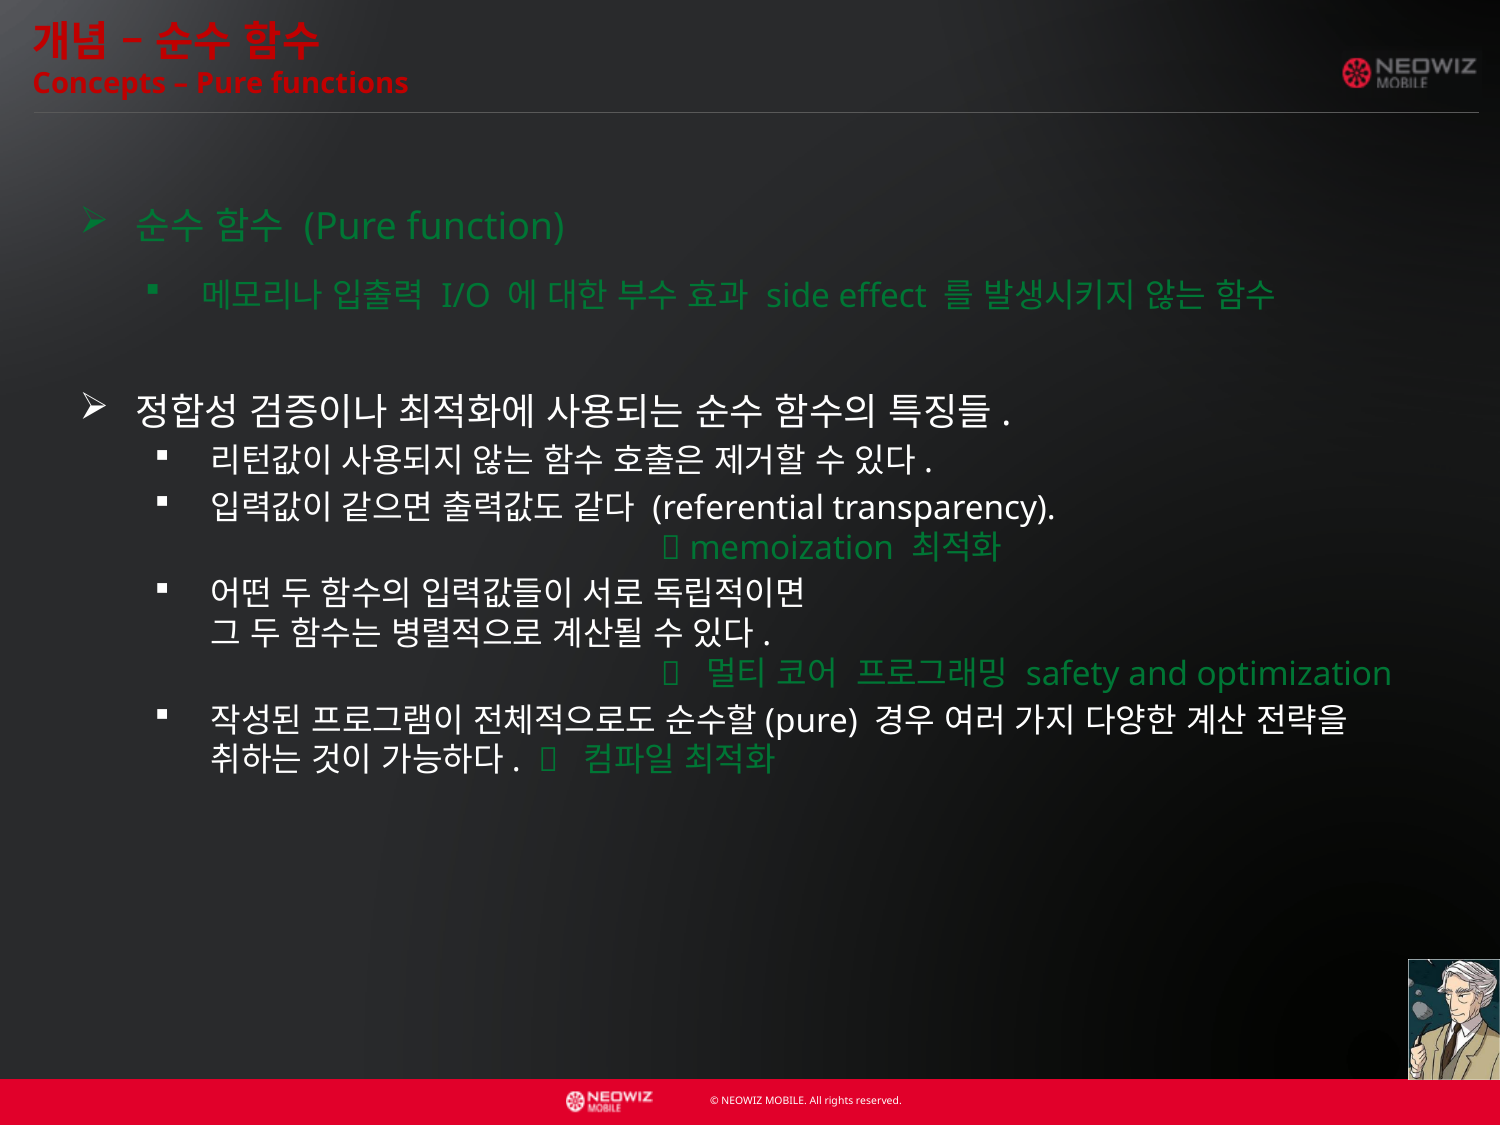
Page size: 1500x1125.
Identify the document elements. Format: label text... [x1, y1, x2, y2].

picture [0, 0, 1500, 1125]
text_box 개념 – 순수 함수 Concepts – Pure functions [17, 0, 1368, 114]
text_box 순수 함수 (Pure function) 메모리나 입출력 I/O 에 대한 부수 효과 side effect 를 발생시키지 않는 함수 정합성 검증이나 최적화에 사용되는 순수 함수의 특징들. 리턴값이 사용되지 않는 함수 호출은 제거할 수 있다. 입력값이 같으면 출력값도 같다 (referential transparency).  memoization 최적화 어떤 두 함수의 입력값들이 서로 독립적이면 그 두 함수는 병렬적으로 계산될 수 있다.  멀티 코어 프로그래밍 safety and optimization 작성된 프로그램이 전체적으로도 순수할(pure) 경우 여러 가지 다양한 계산 전략을 취하는 것이 가능하다.  컴파일 최적화 [64, 172, 1453, 1047]
